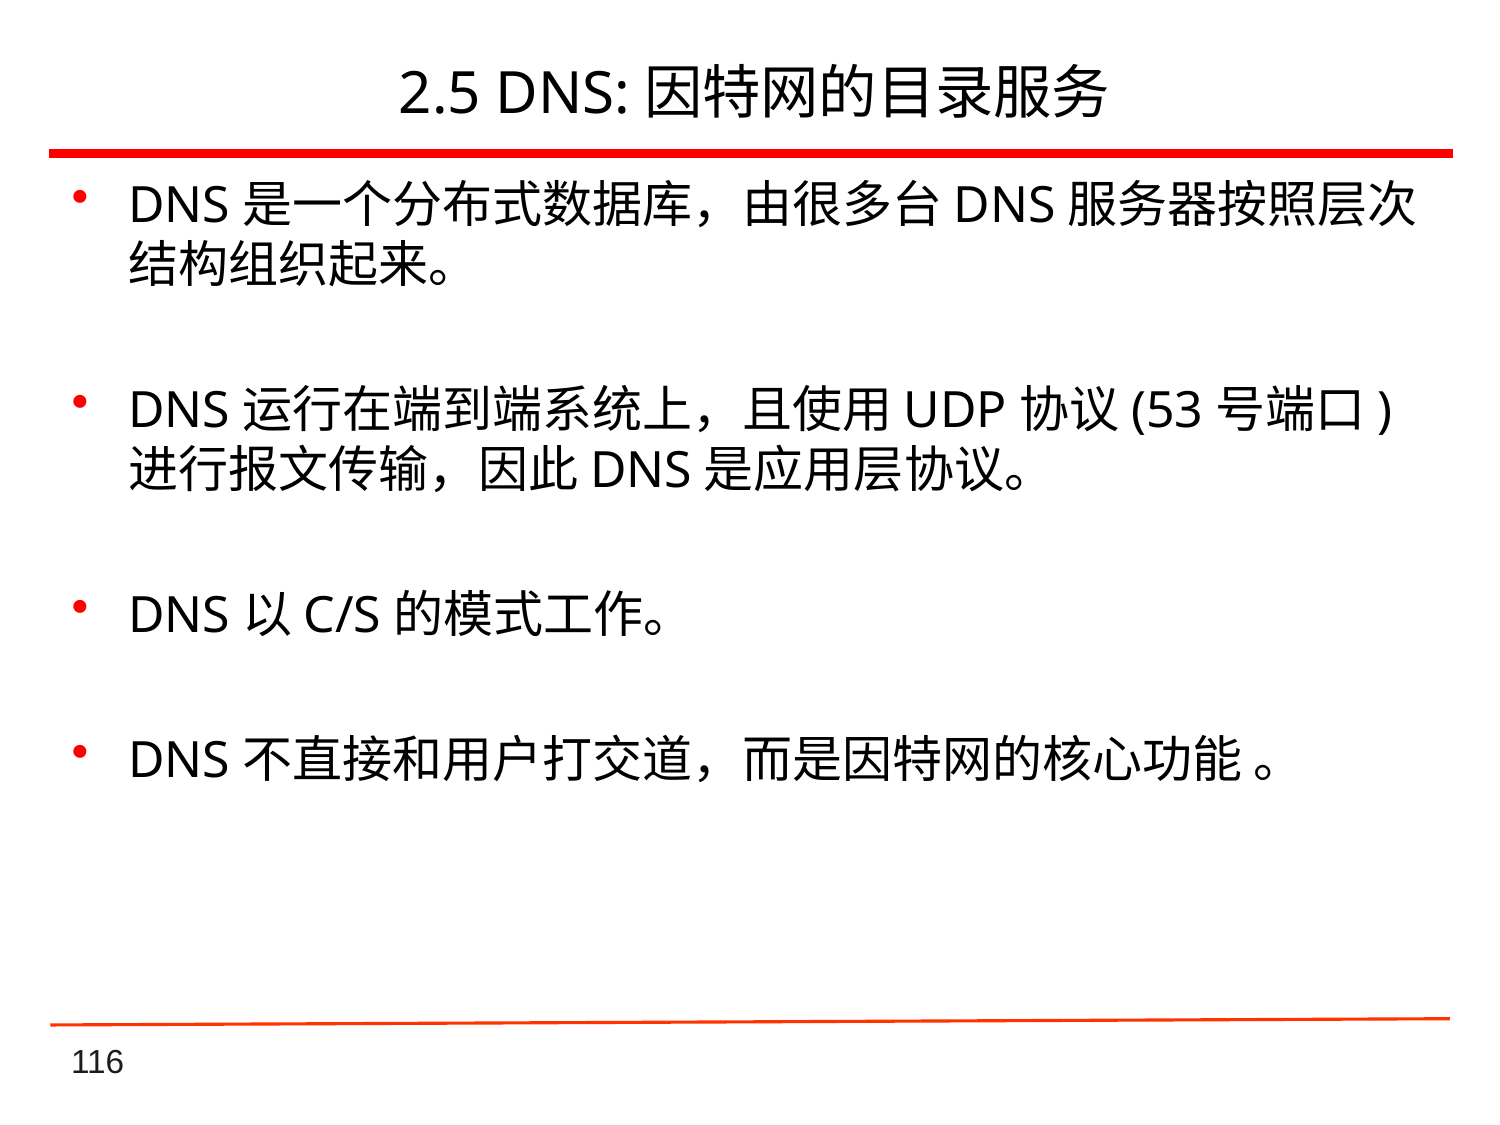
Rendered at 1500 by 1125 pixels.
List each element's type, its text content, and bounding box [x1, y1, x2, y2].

list DNS是一个分布式数据库，由很多台DNS服务器按照层次结构组织起来。 DNS运行在端到端系统上，且使用UDP协议(53号端口)进行报文传输，因此DNS是应用层协议。 DNS以C/S的模式工作。 DNS不直接和用户打交道，而是因特网的核心功能 。 [56, 164, 1458, 1012]
title 2.5 DNS:因特网的目录服务 [52, 37, 1457, 143]
